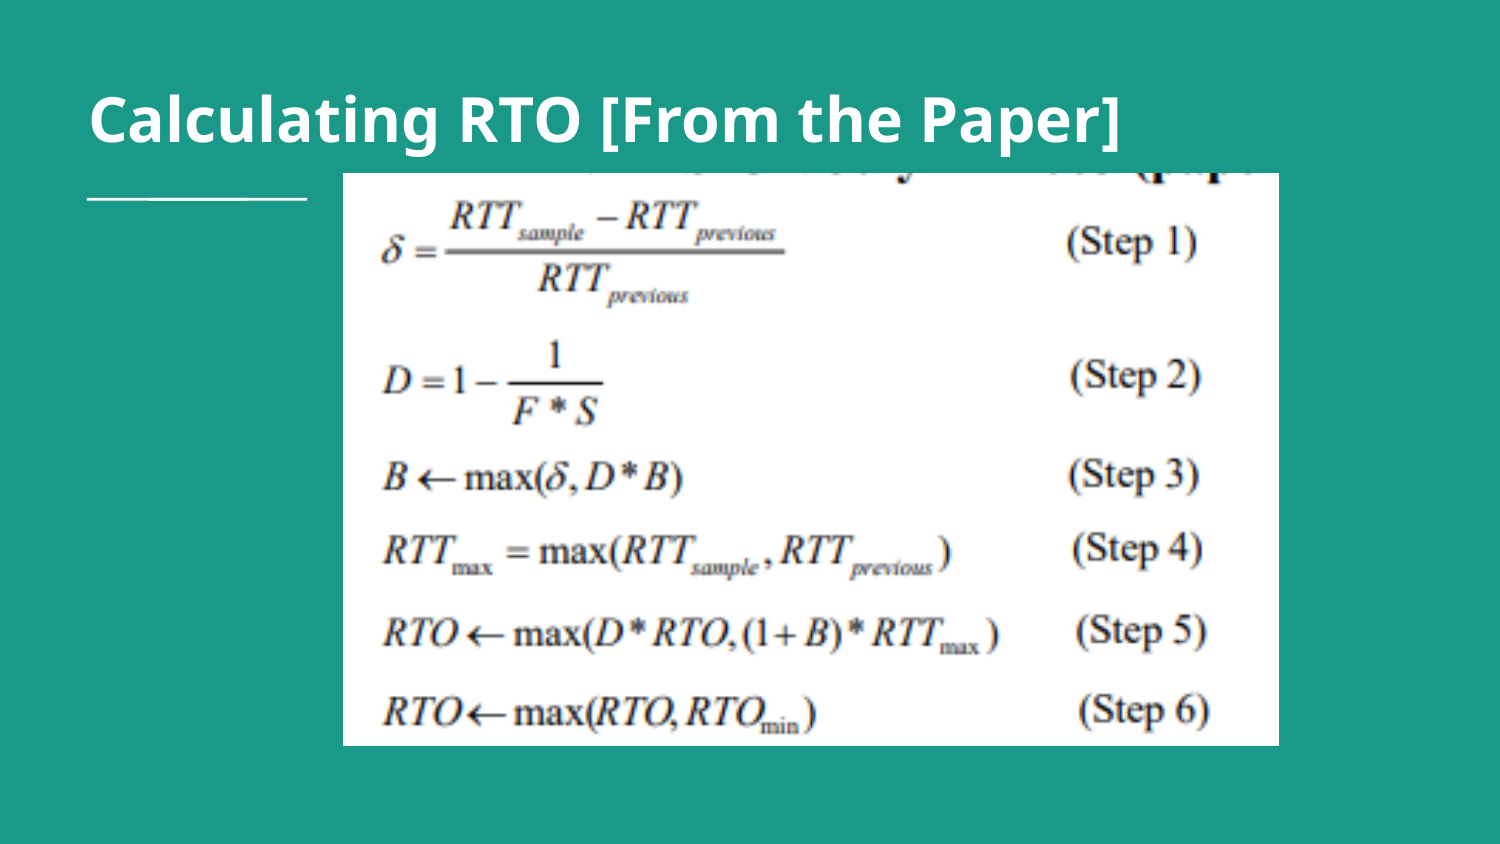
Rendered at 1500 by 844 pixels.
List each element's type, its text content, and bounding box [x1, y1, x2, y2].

picture [343, 172, 1279, 746]
title Calculating RTO [From the Paper] [73, 64, 1335, 314]
